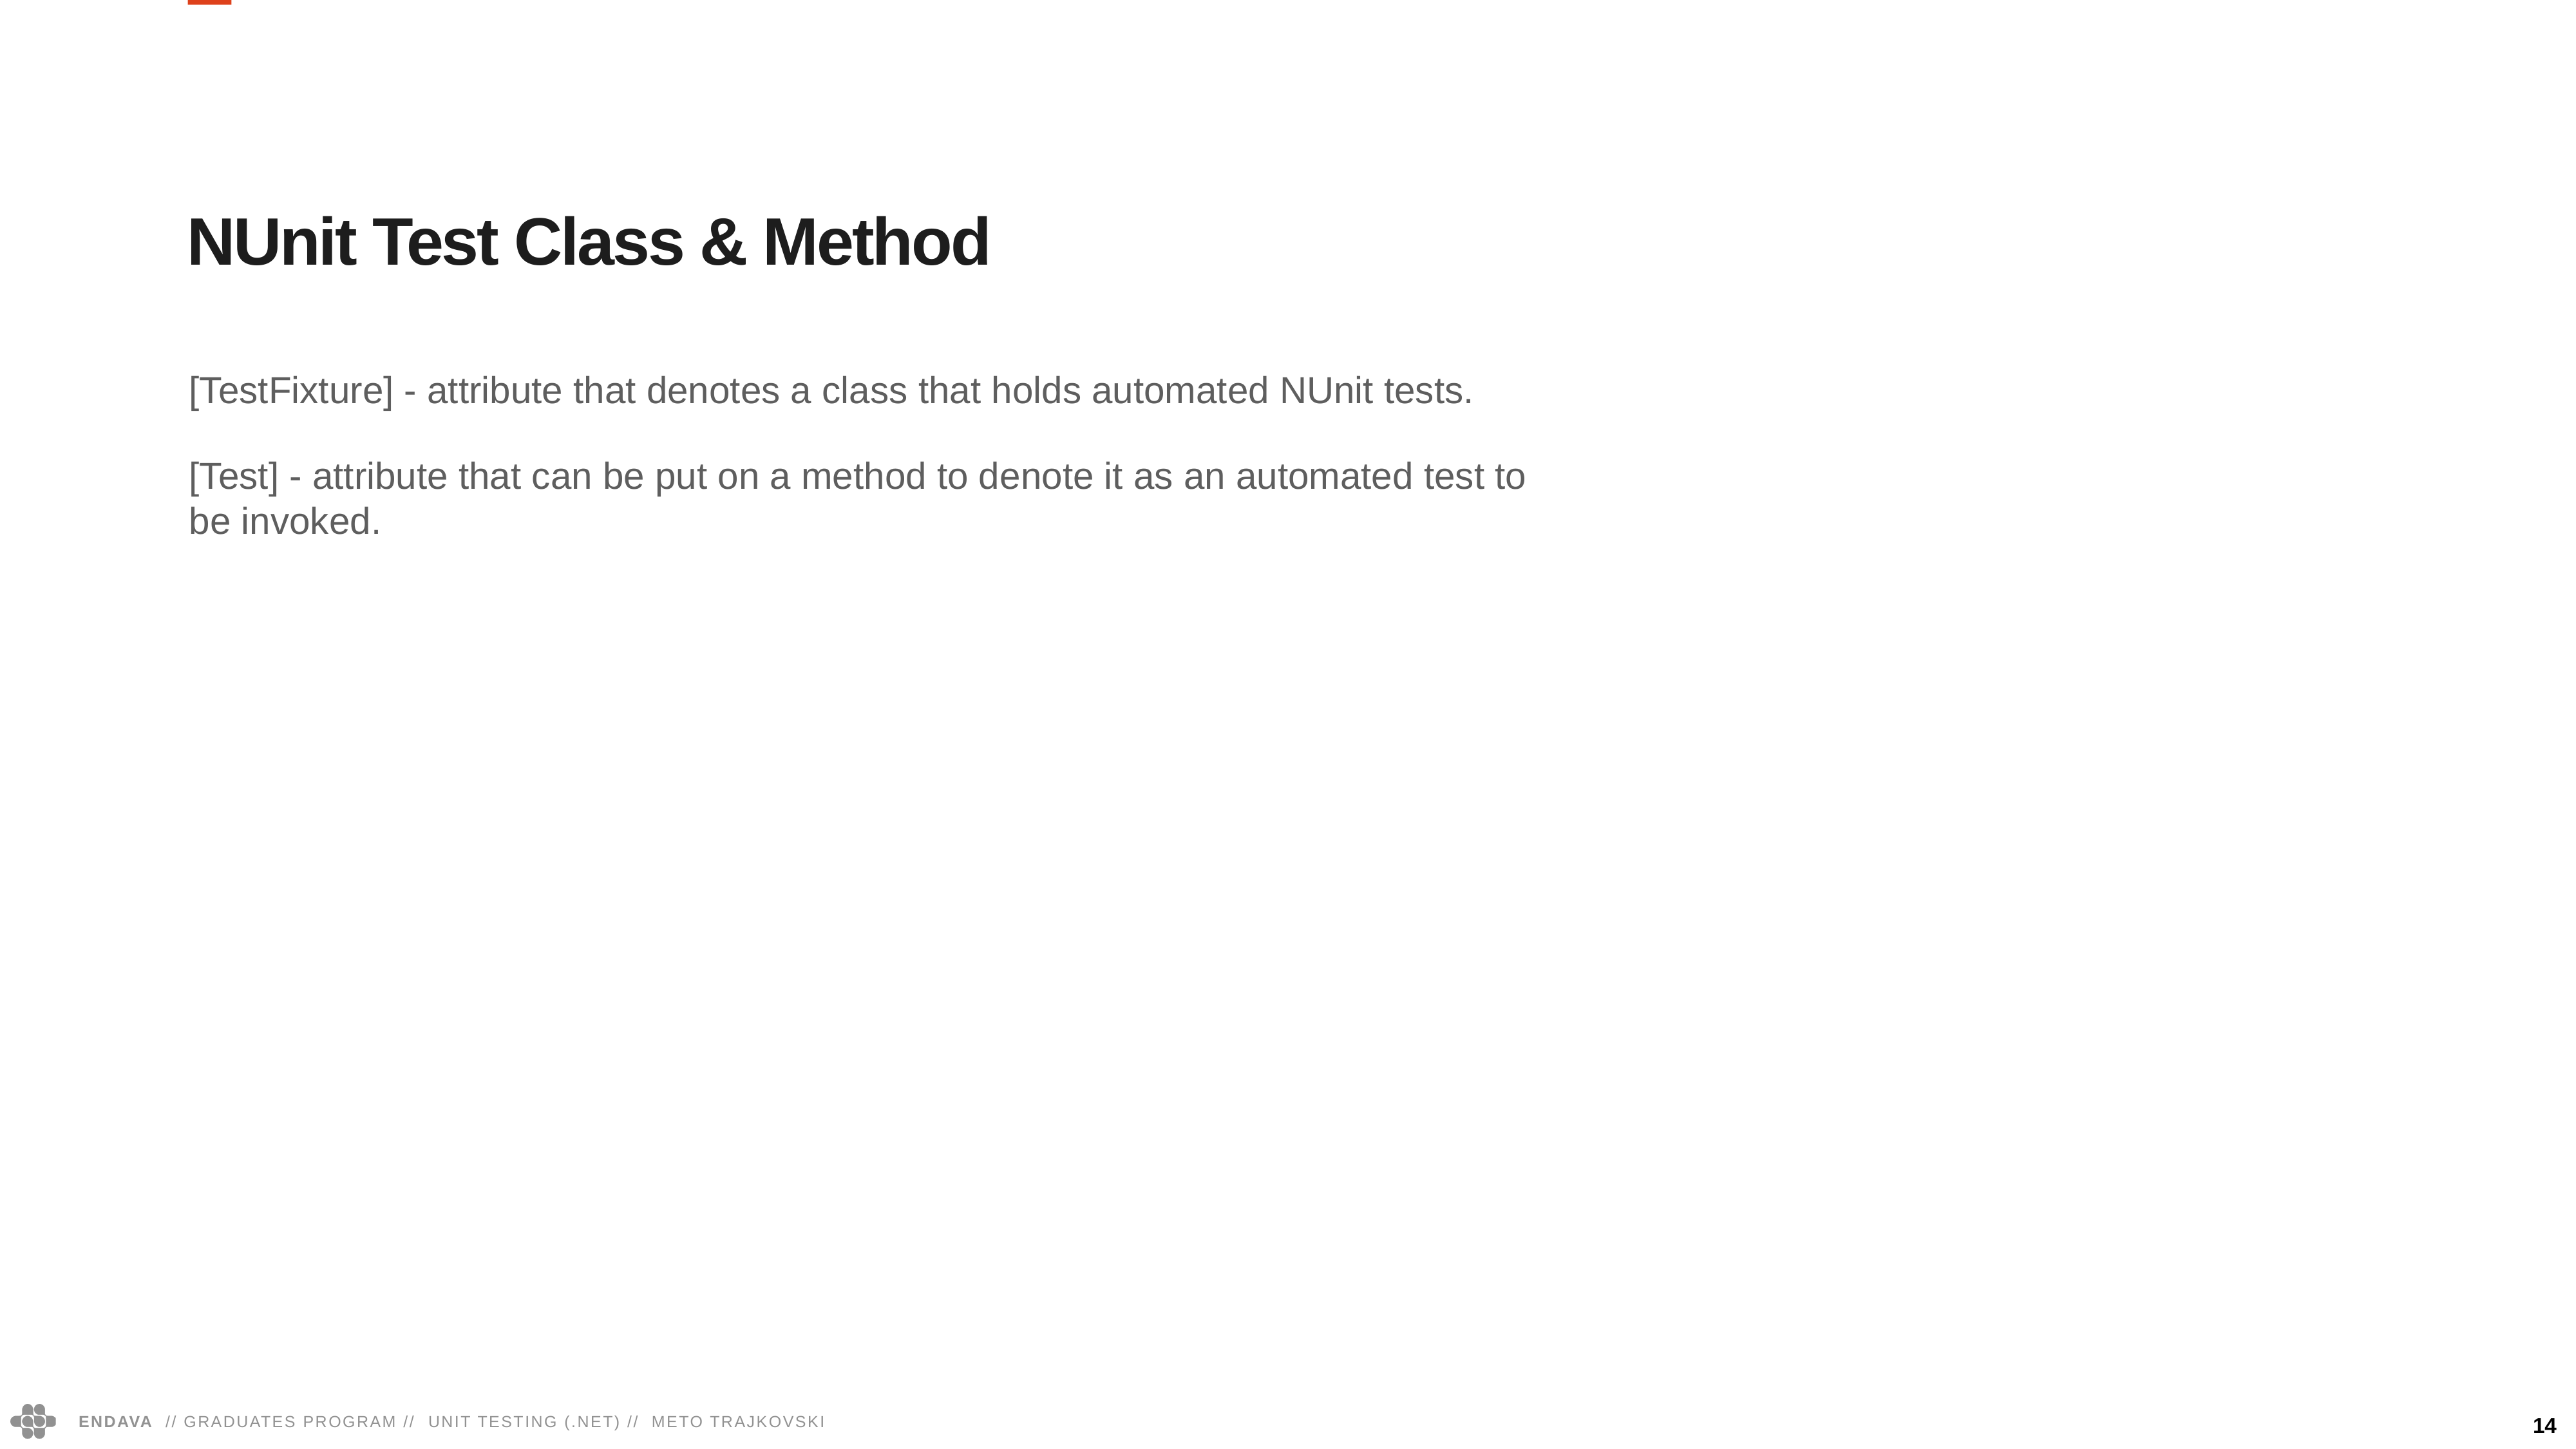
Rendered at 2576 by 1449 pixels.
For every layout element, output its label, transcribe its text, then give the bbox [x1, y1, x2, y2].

slide_number 14 [2523, 1403, 2565, 1445]
text_box [TestFixture] - attribute that denotes a class that holds automated NUnit tests. [Test] - attribute that can be put on a method to denote it as an automated test to be invoked. [182, 358, 1585, 549]
text_box NUnit Test Class & Method [181, 208, 1716, 283]
